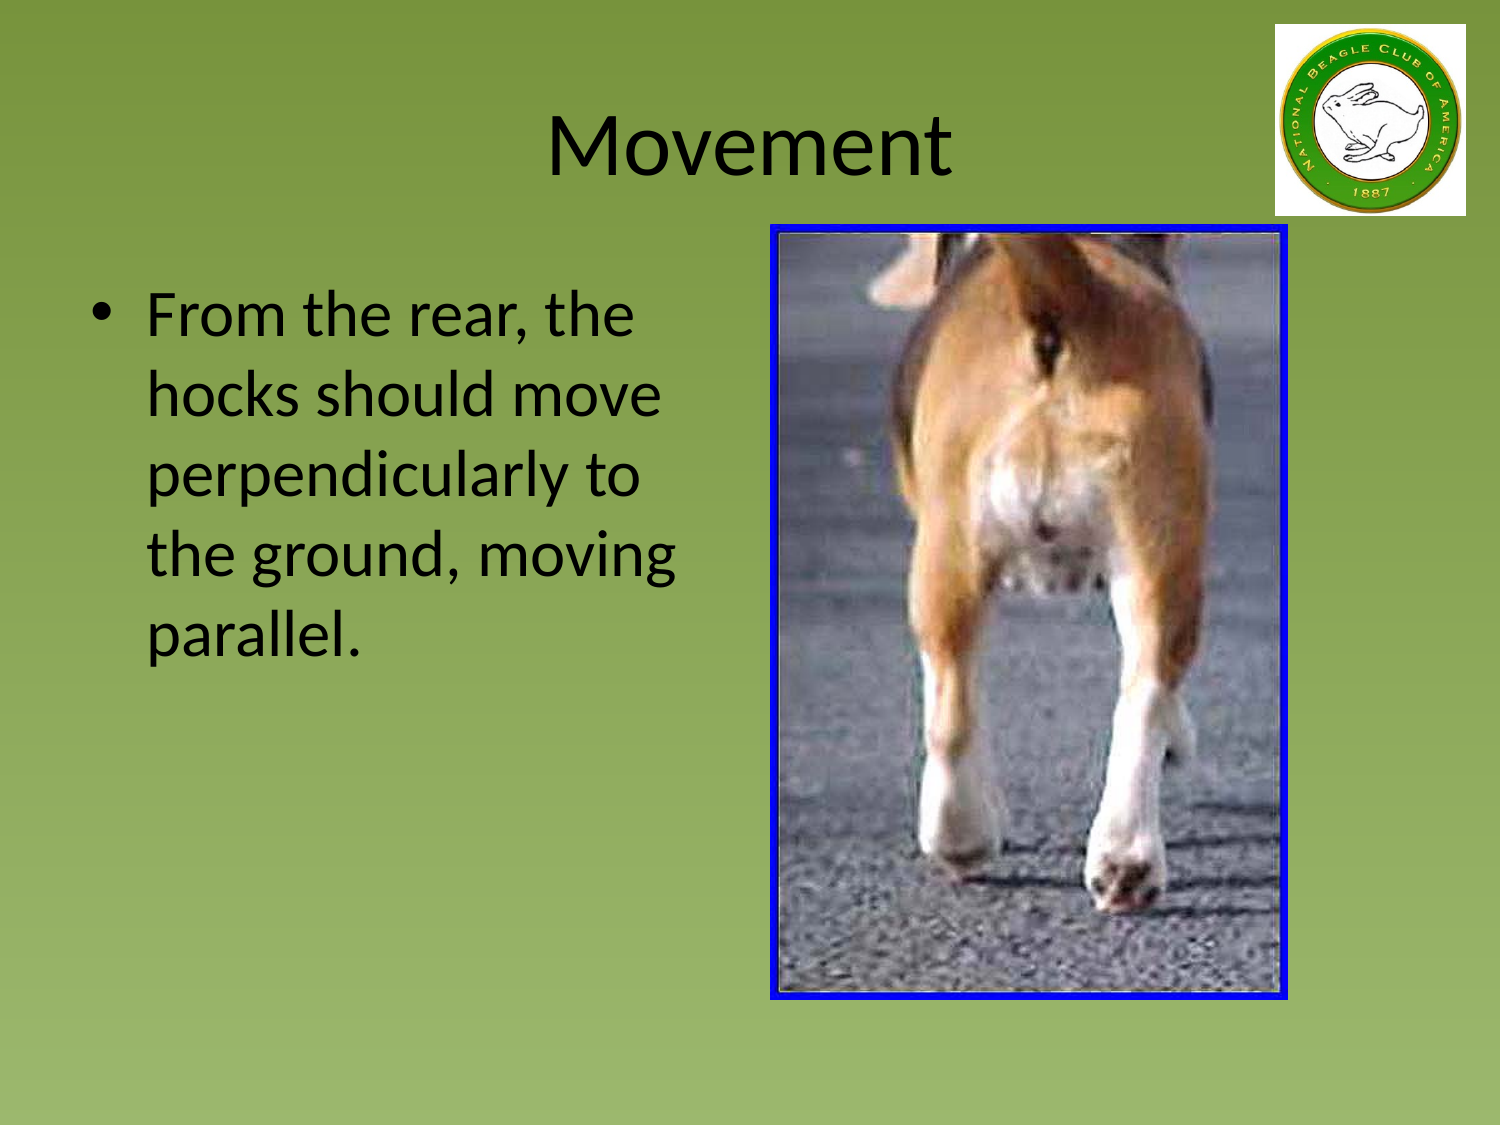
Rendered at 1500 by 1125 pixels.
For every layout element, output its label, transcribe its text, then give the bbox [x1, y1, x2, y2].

title Movement [75, 45, 1271, 233]
list From the rear, the hocks should move perpendicularly to the ground, moving parallel. [75, 262, 725, 1000]
picture [1274, 24, 1466, 216]
picture [769, 224, 1289, 1001]
title Movement [1291, 225, 1425, 233]
